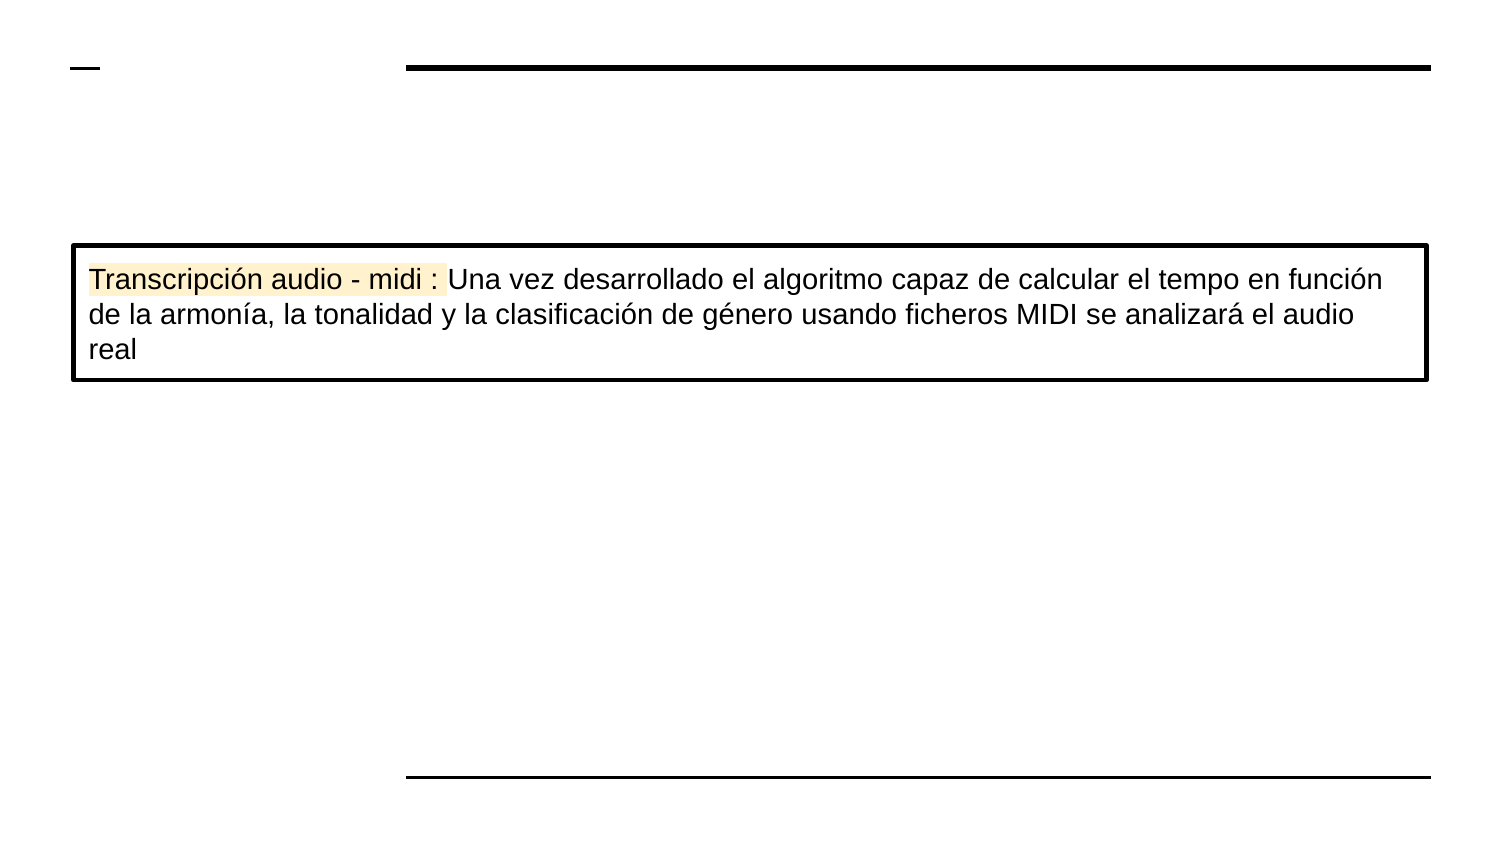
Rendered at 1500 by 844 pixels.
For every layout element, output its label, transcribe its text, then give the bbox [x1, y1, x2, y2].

text_box Transcripción audio - midi : Una vez desarrollado el algoritmo capaz de calcular el tempo en función de la armonía, la tonalidad y la clasificación de género usando ficheros MIDI se analizará el audio real [73, 245, 1427, 381]
